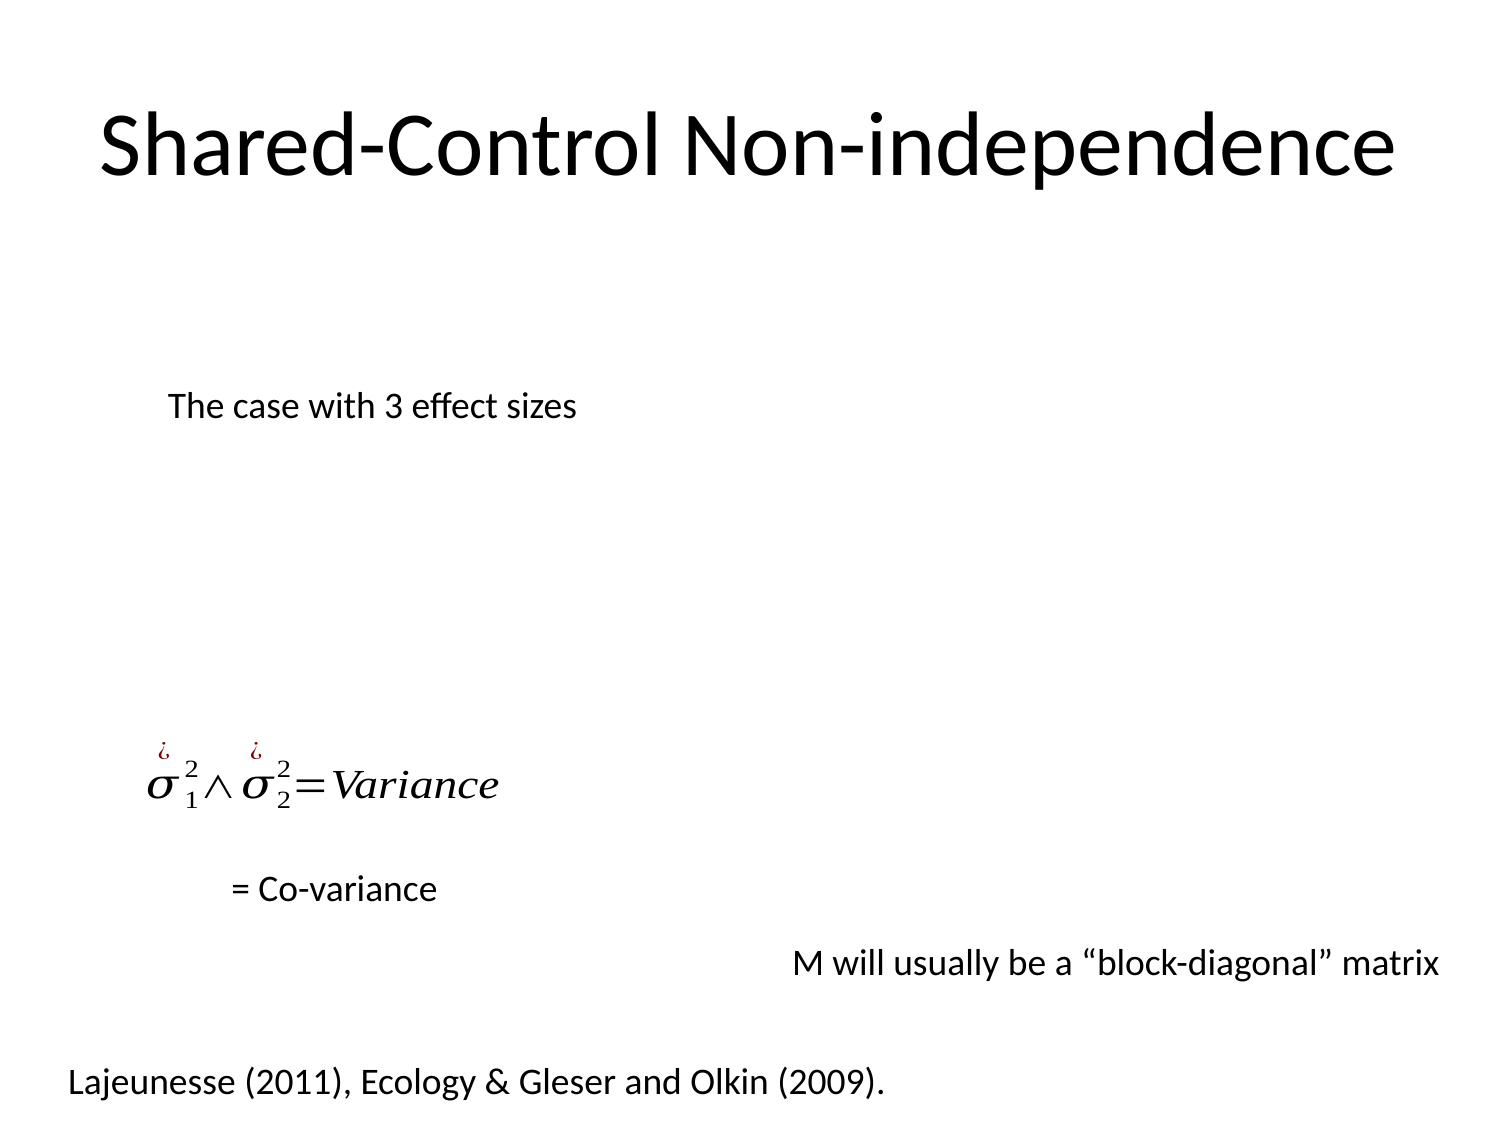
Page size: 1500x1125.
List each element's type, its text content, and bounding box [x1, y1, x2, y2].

text_box The case with 3 effect sizes [153, 373, 593, 434]
text_box Lajeunesse (2011), Ecology & Gleser and Olkin (2009). [53, 1049, 910, 1110]
text_box M will usually be a “block-diagonal” matrix [777, 930, 1456, 991]
title Shared-Control Non-independence [75, 45, 1425, 233]
